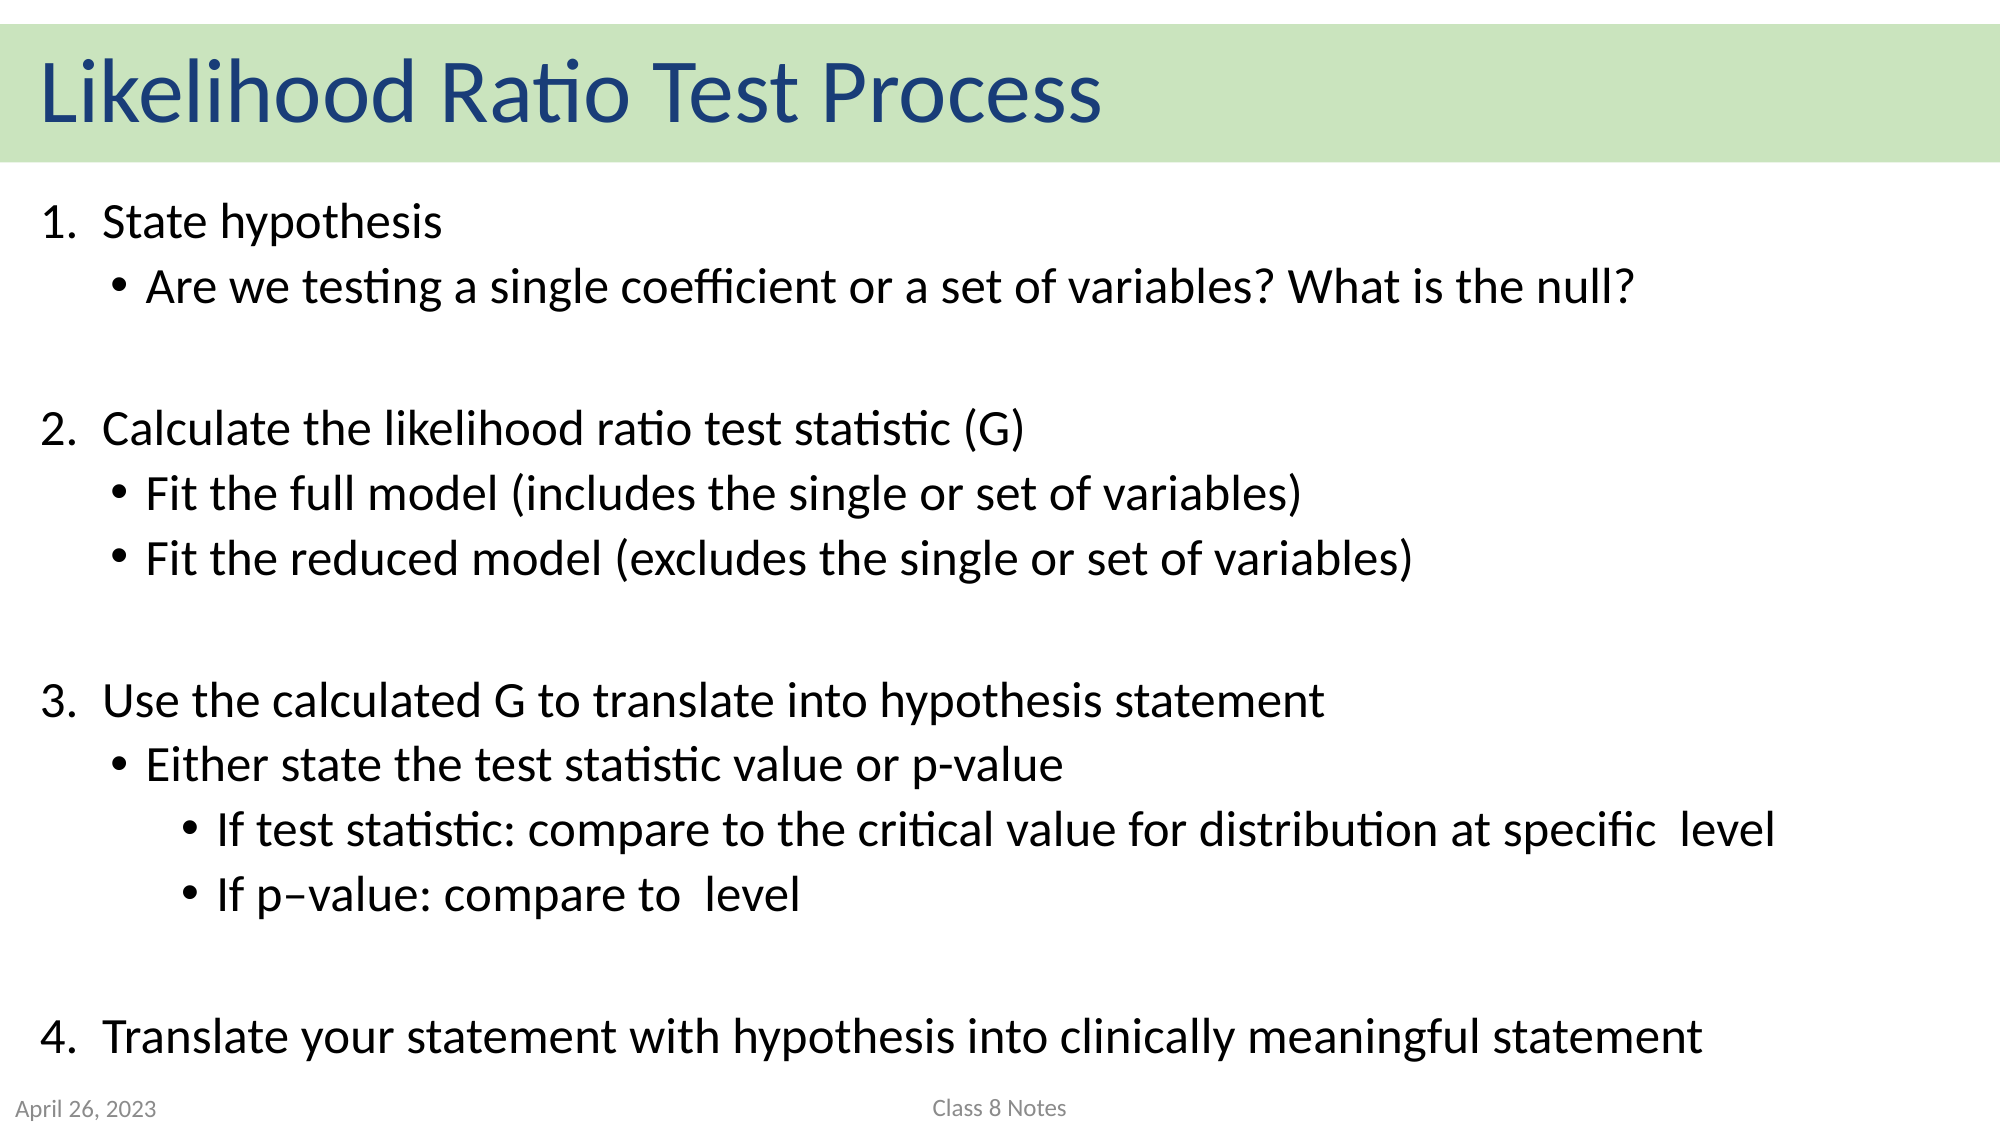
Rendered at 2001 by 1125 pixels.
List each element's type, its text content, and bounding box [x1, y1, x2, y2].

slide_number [0, 1089, 450, 1125]
title Likelihood Ratio Test Process [24, 24, 1975, 163]
footer Class 8 Notes [662, 1087, 1338, 1125]
text_box [0, 23, 2000, 163]
